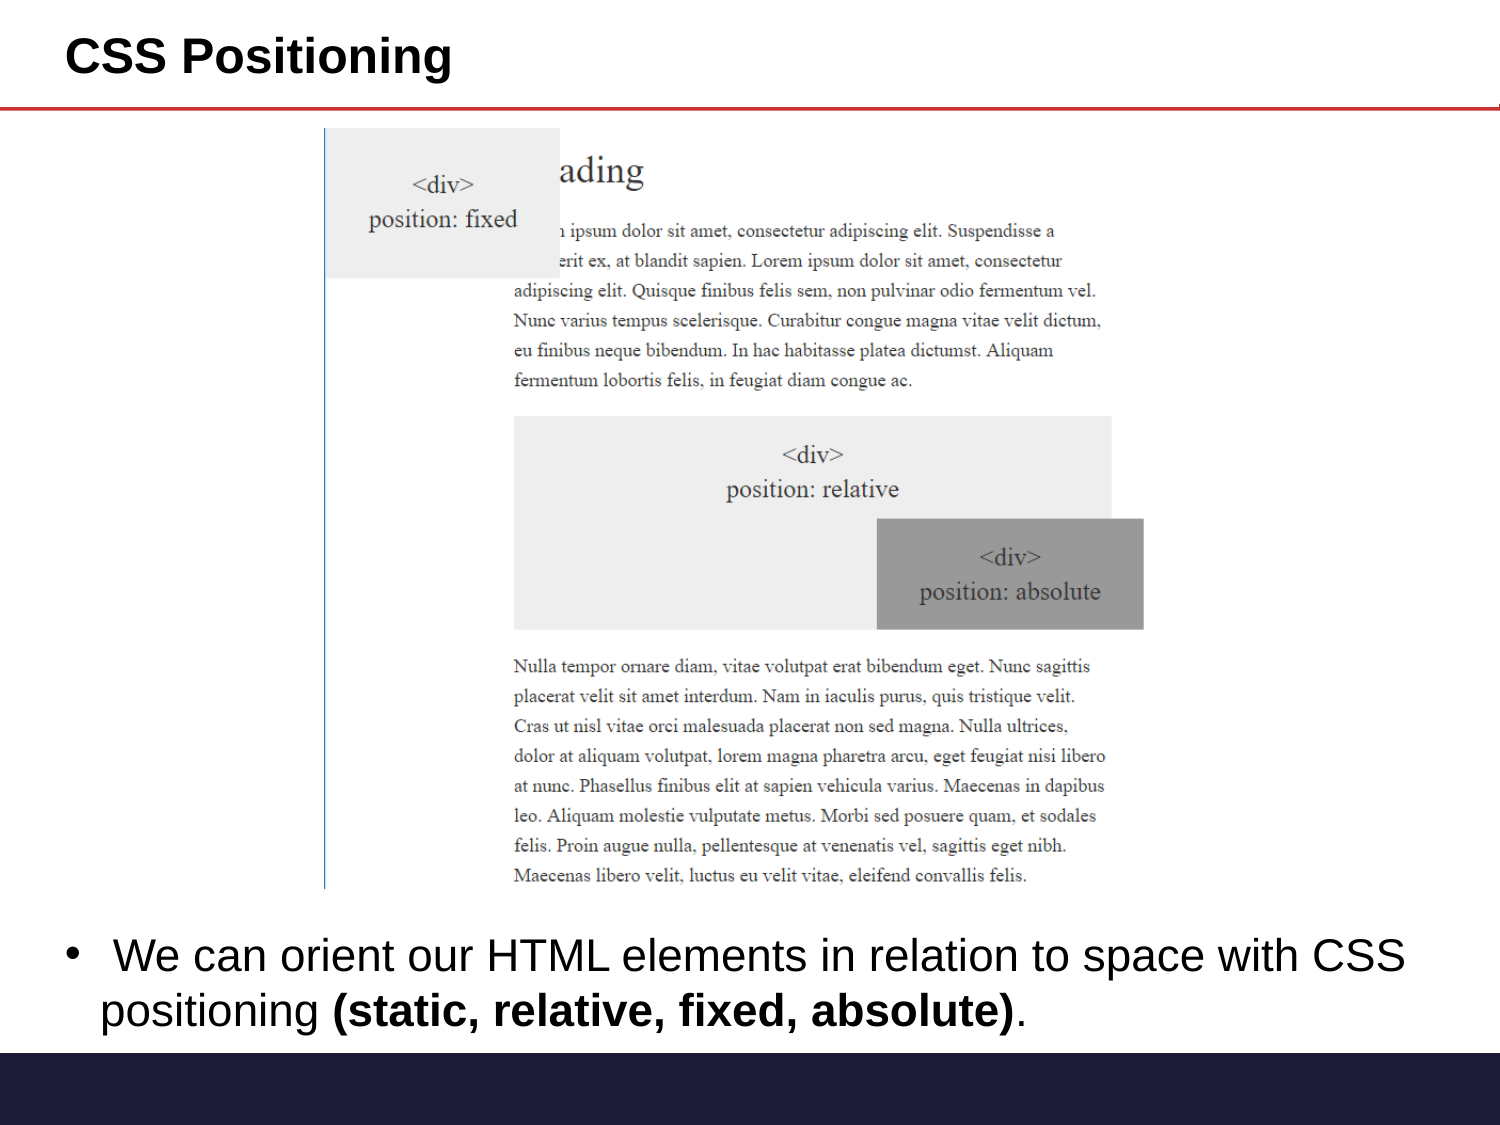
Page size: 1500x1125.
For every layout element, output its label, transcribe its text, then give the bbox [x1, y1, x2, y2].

text_box CSS Positioning [50, 16, 913, 91]
text_box We can orient our HTML elements in relation to space with CSS positioning (static, relative, fixed, absolute). [49, 910, 1463, 1050]
text_box [0, 0, 1500, 109]
picture [324, 128, 1259, 890]
